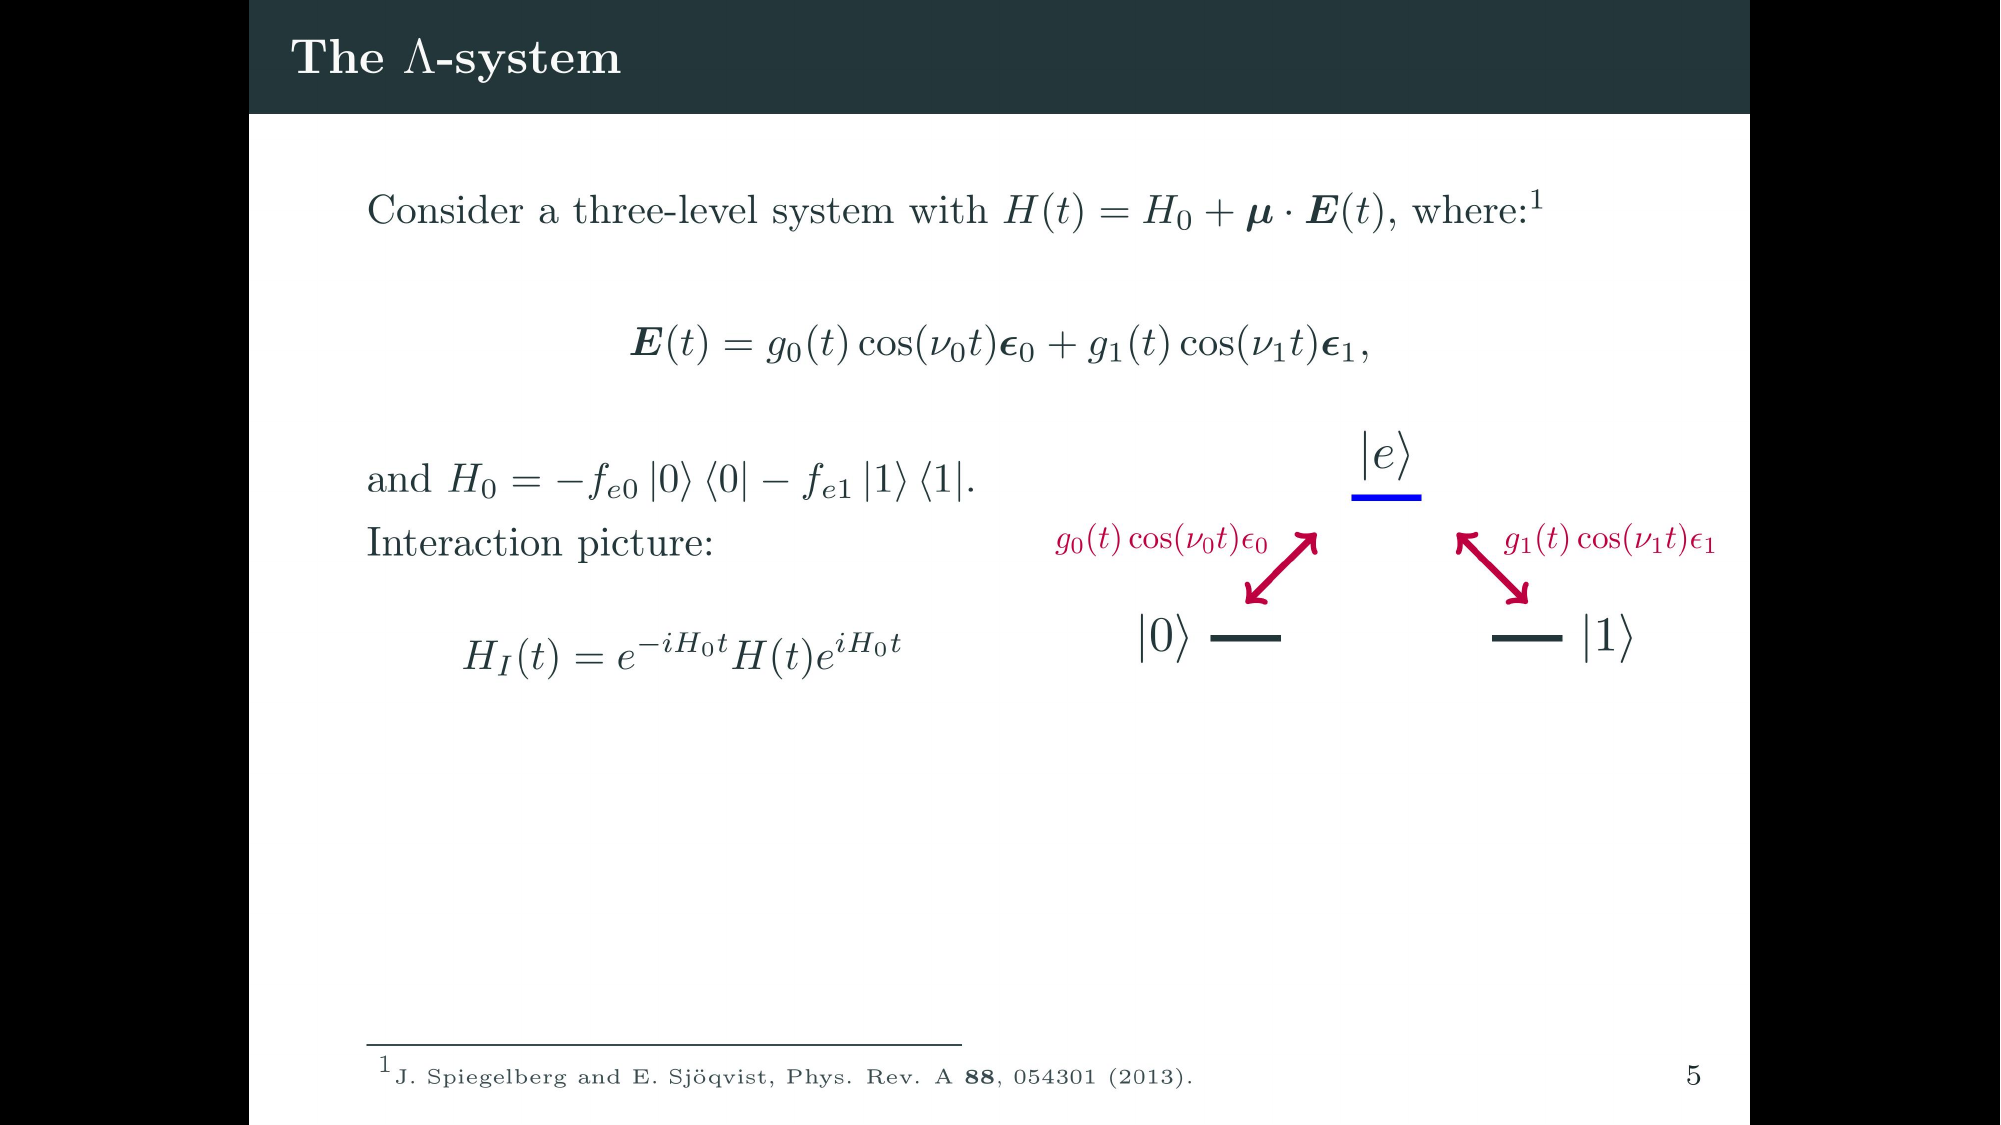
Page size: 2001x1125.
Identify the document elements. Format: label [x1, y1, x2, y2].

picture [249, 0, 1750, 1125]
